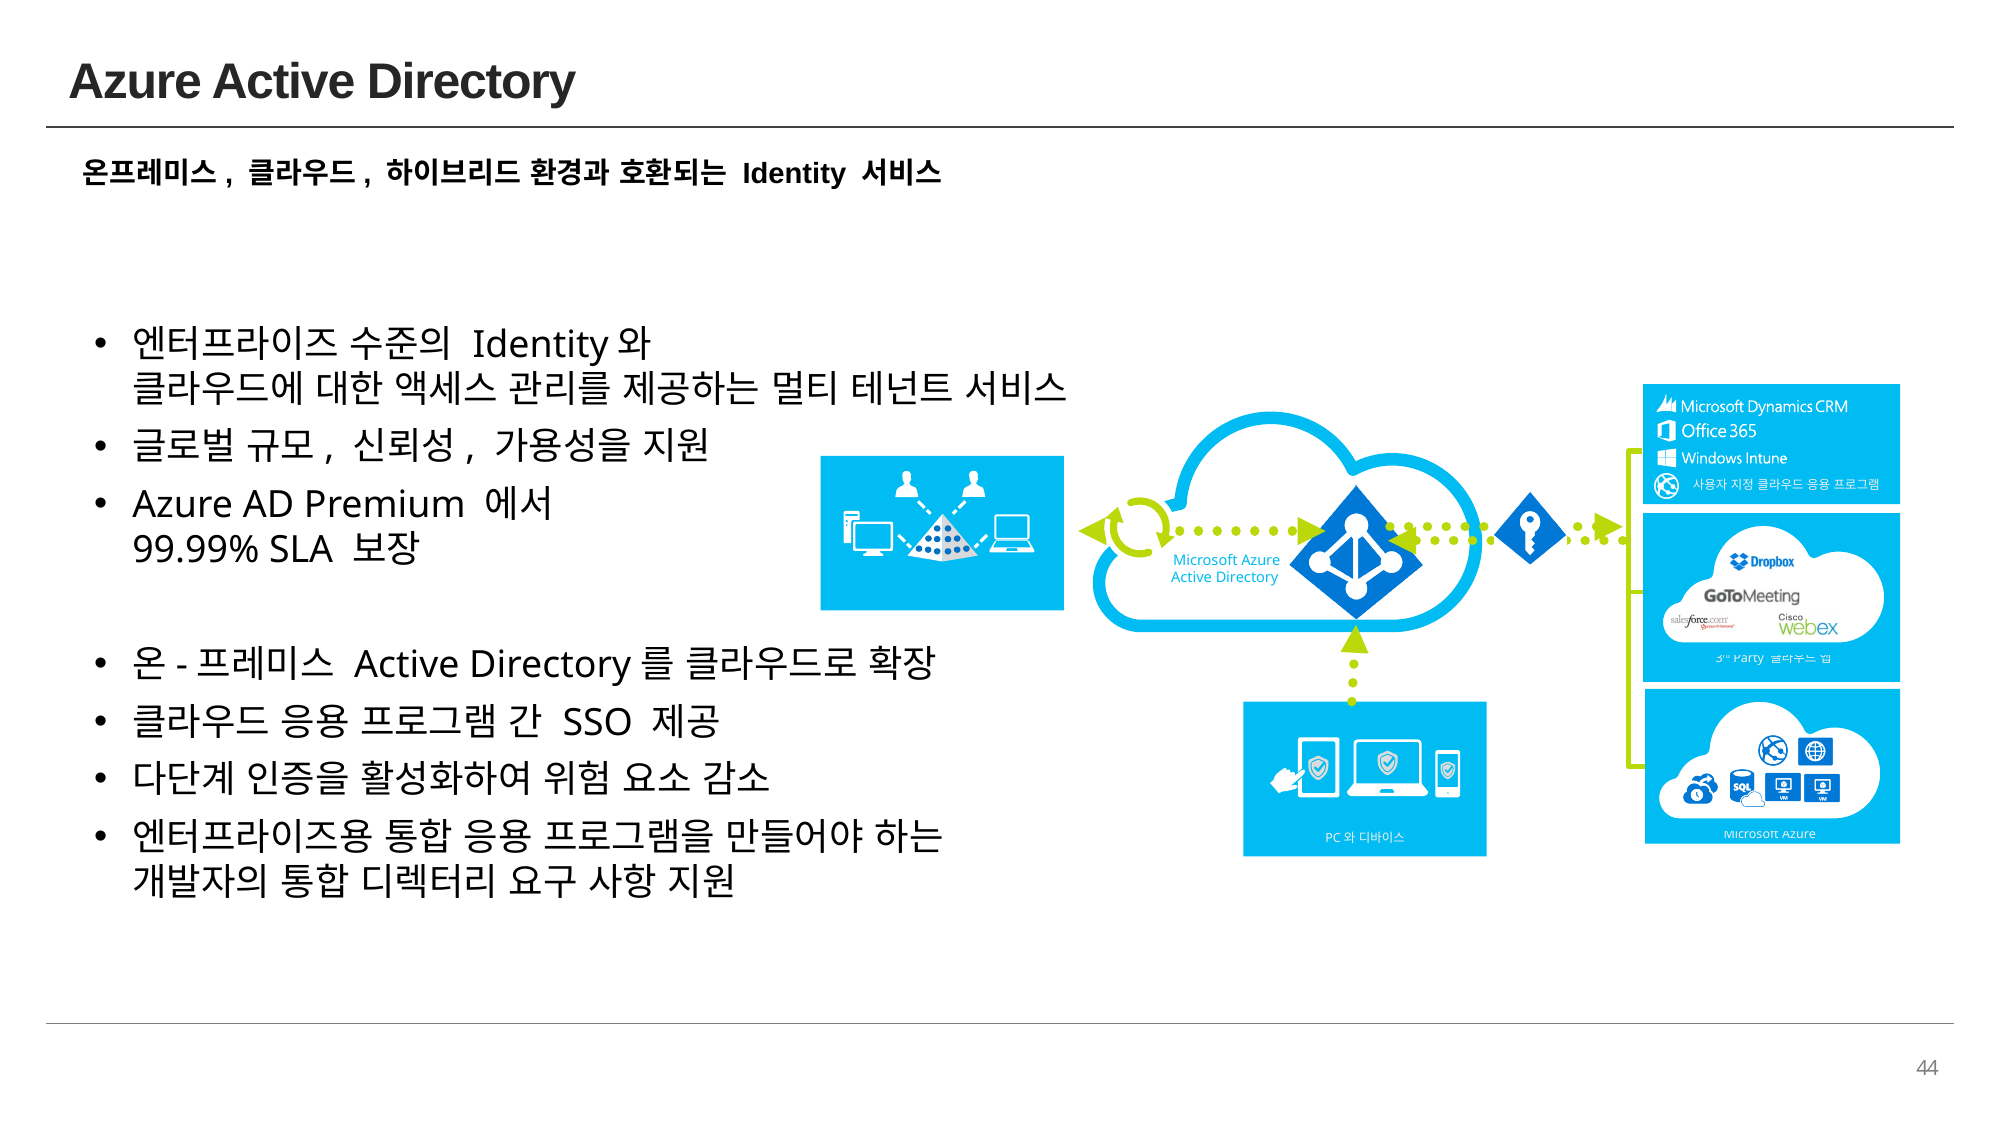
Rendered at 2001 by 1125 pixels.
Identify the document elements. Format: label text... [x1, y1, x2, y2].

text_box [820, 384, 1901, 857]
list 온프레미스, 클라우드, 하이브리드 환경과 호환되는 Identity 서비스 [67, 150, 1840, 231]
text_box 엔터프라이즈 수준의 Identity와 클라우드에 대한 액세스 관리를 제공하는 멀티 테넌트 서비스 글로벌 규모, 신뢰성, 가용성을 지원 Azure AD Premium 에서 99.99% SLA 보장 온-프레미스 Active Directory를 클라우드로 확장 클라우드 응용 프로그램 간 SSO 제공 다단계 인증을 활성화하여 위험 요소 감소 엔터프라이즈용 통합 응용 프로그램을 만들어야 하는 개발자의 통합 디렉터리 요구 사항 지원 [79, 312, 1198, 916]
title Azure Active Directory [68, 40, 1840, 125]
